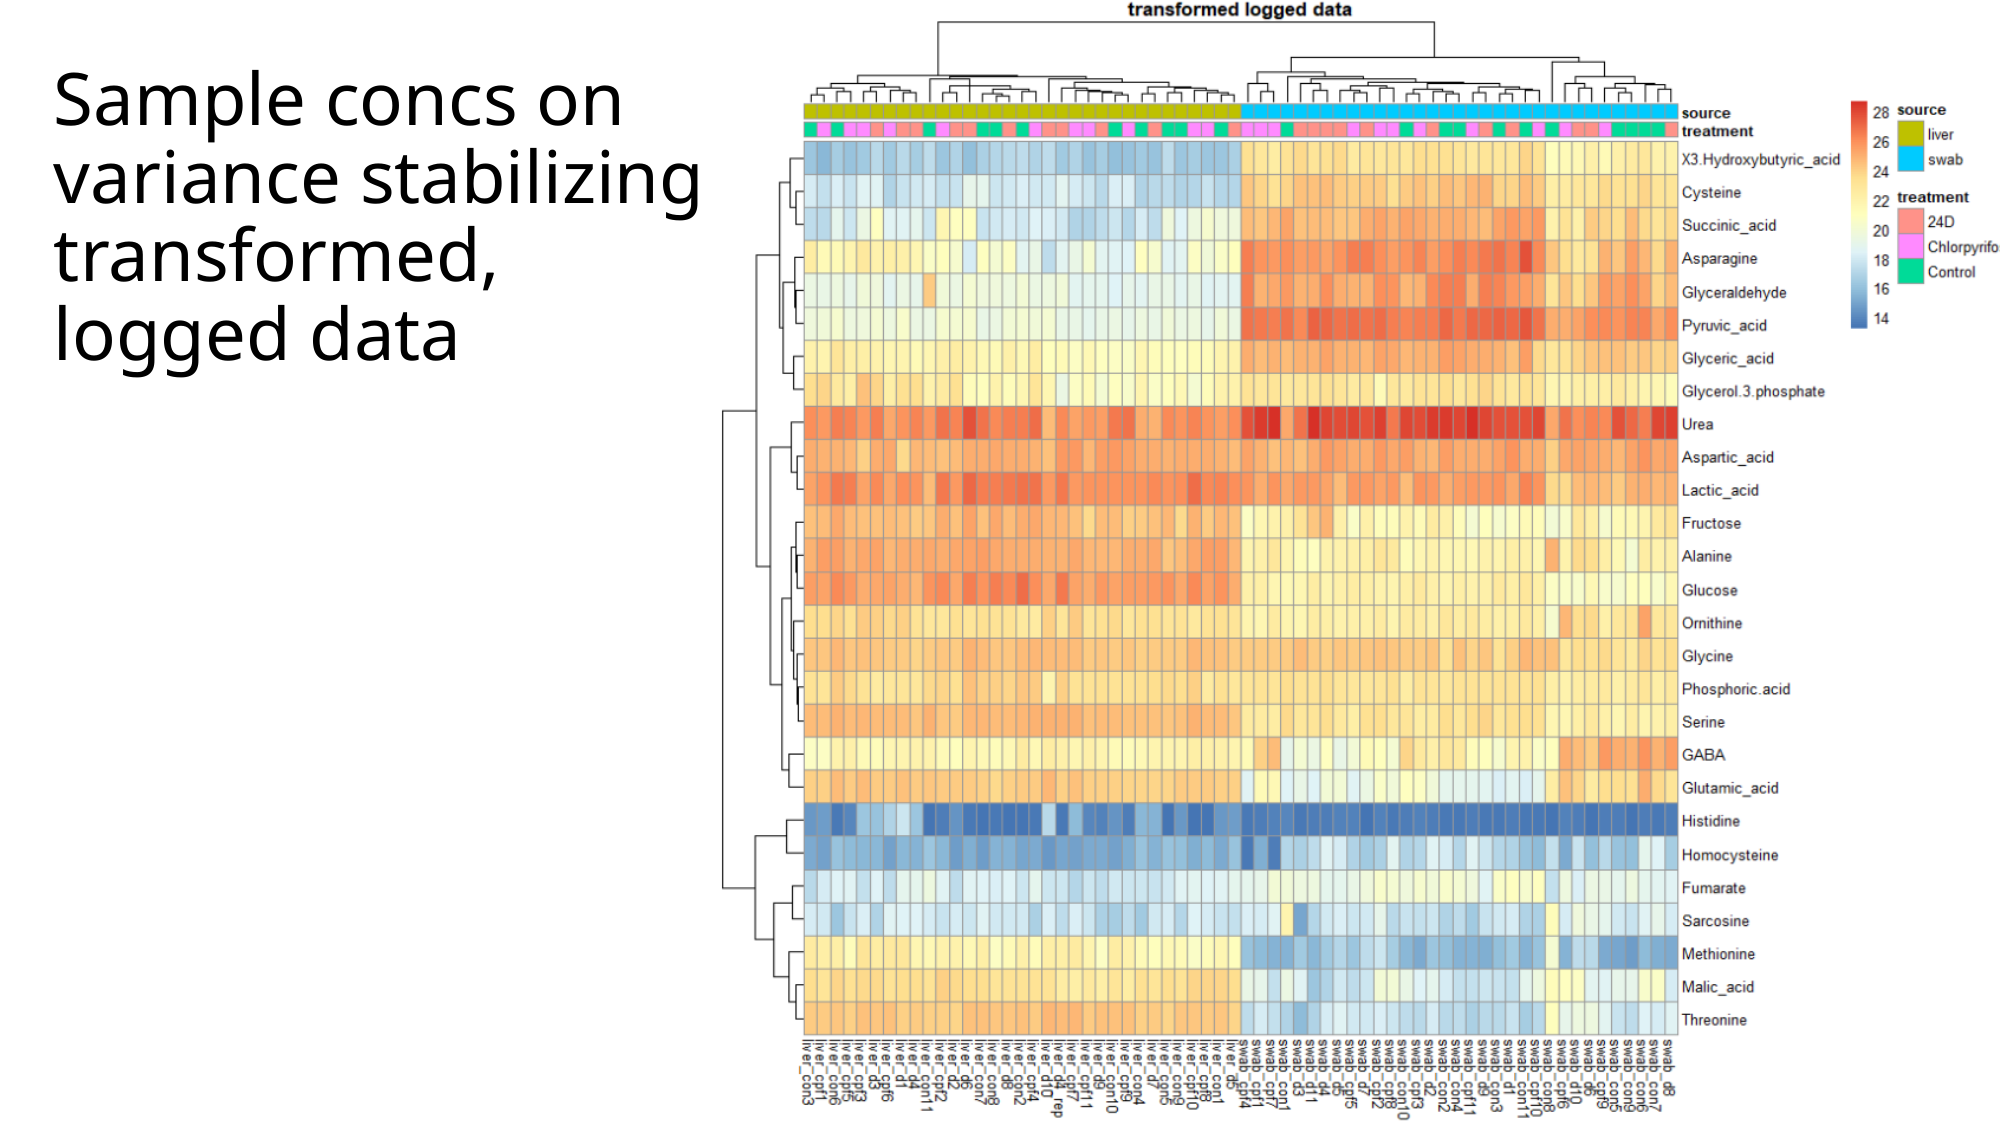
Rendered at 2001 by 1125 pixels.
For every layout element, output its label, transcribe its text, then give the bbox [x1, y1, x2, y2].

picture [721, 0, 2000, 1125]
title Sample concs on variance stabilizing transformed, logged data [38, 28, 721, 410]
